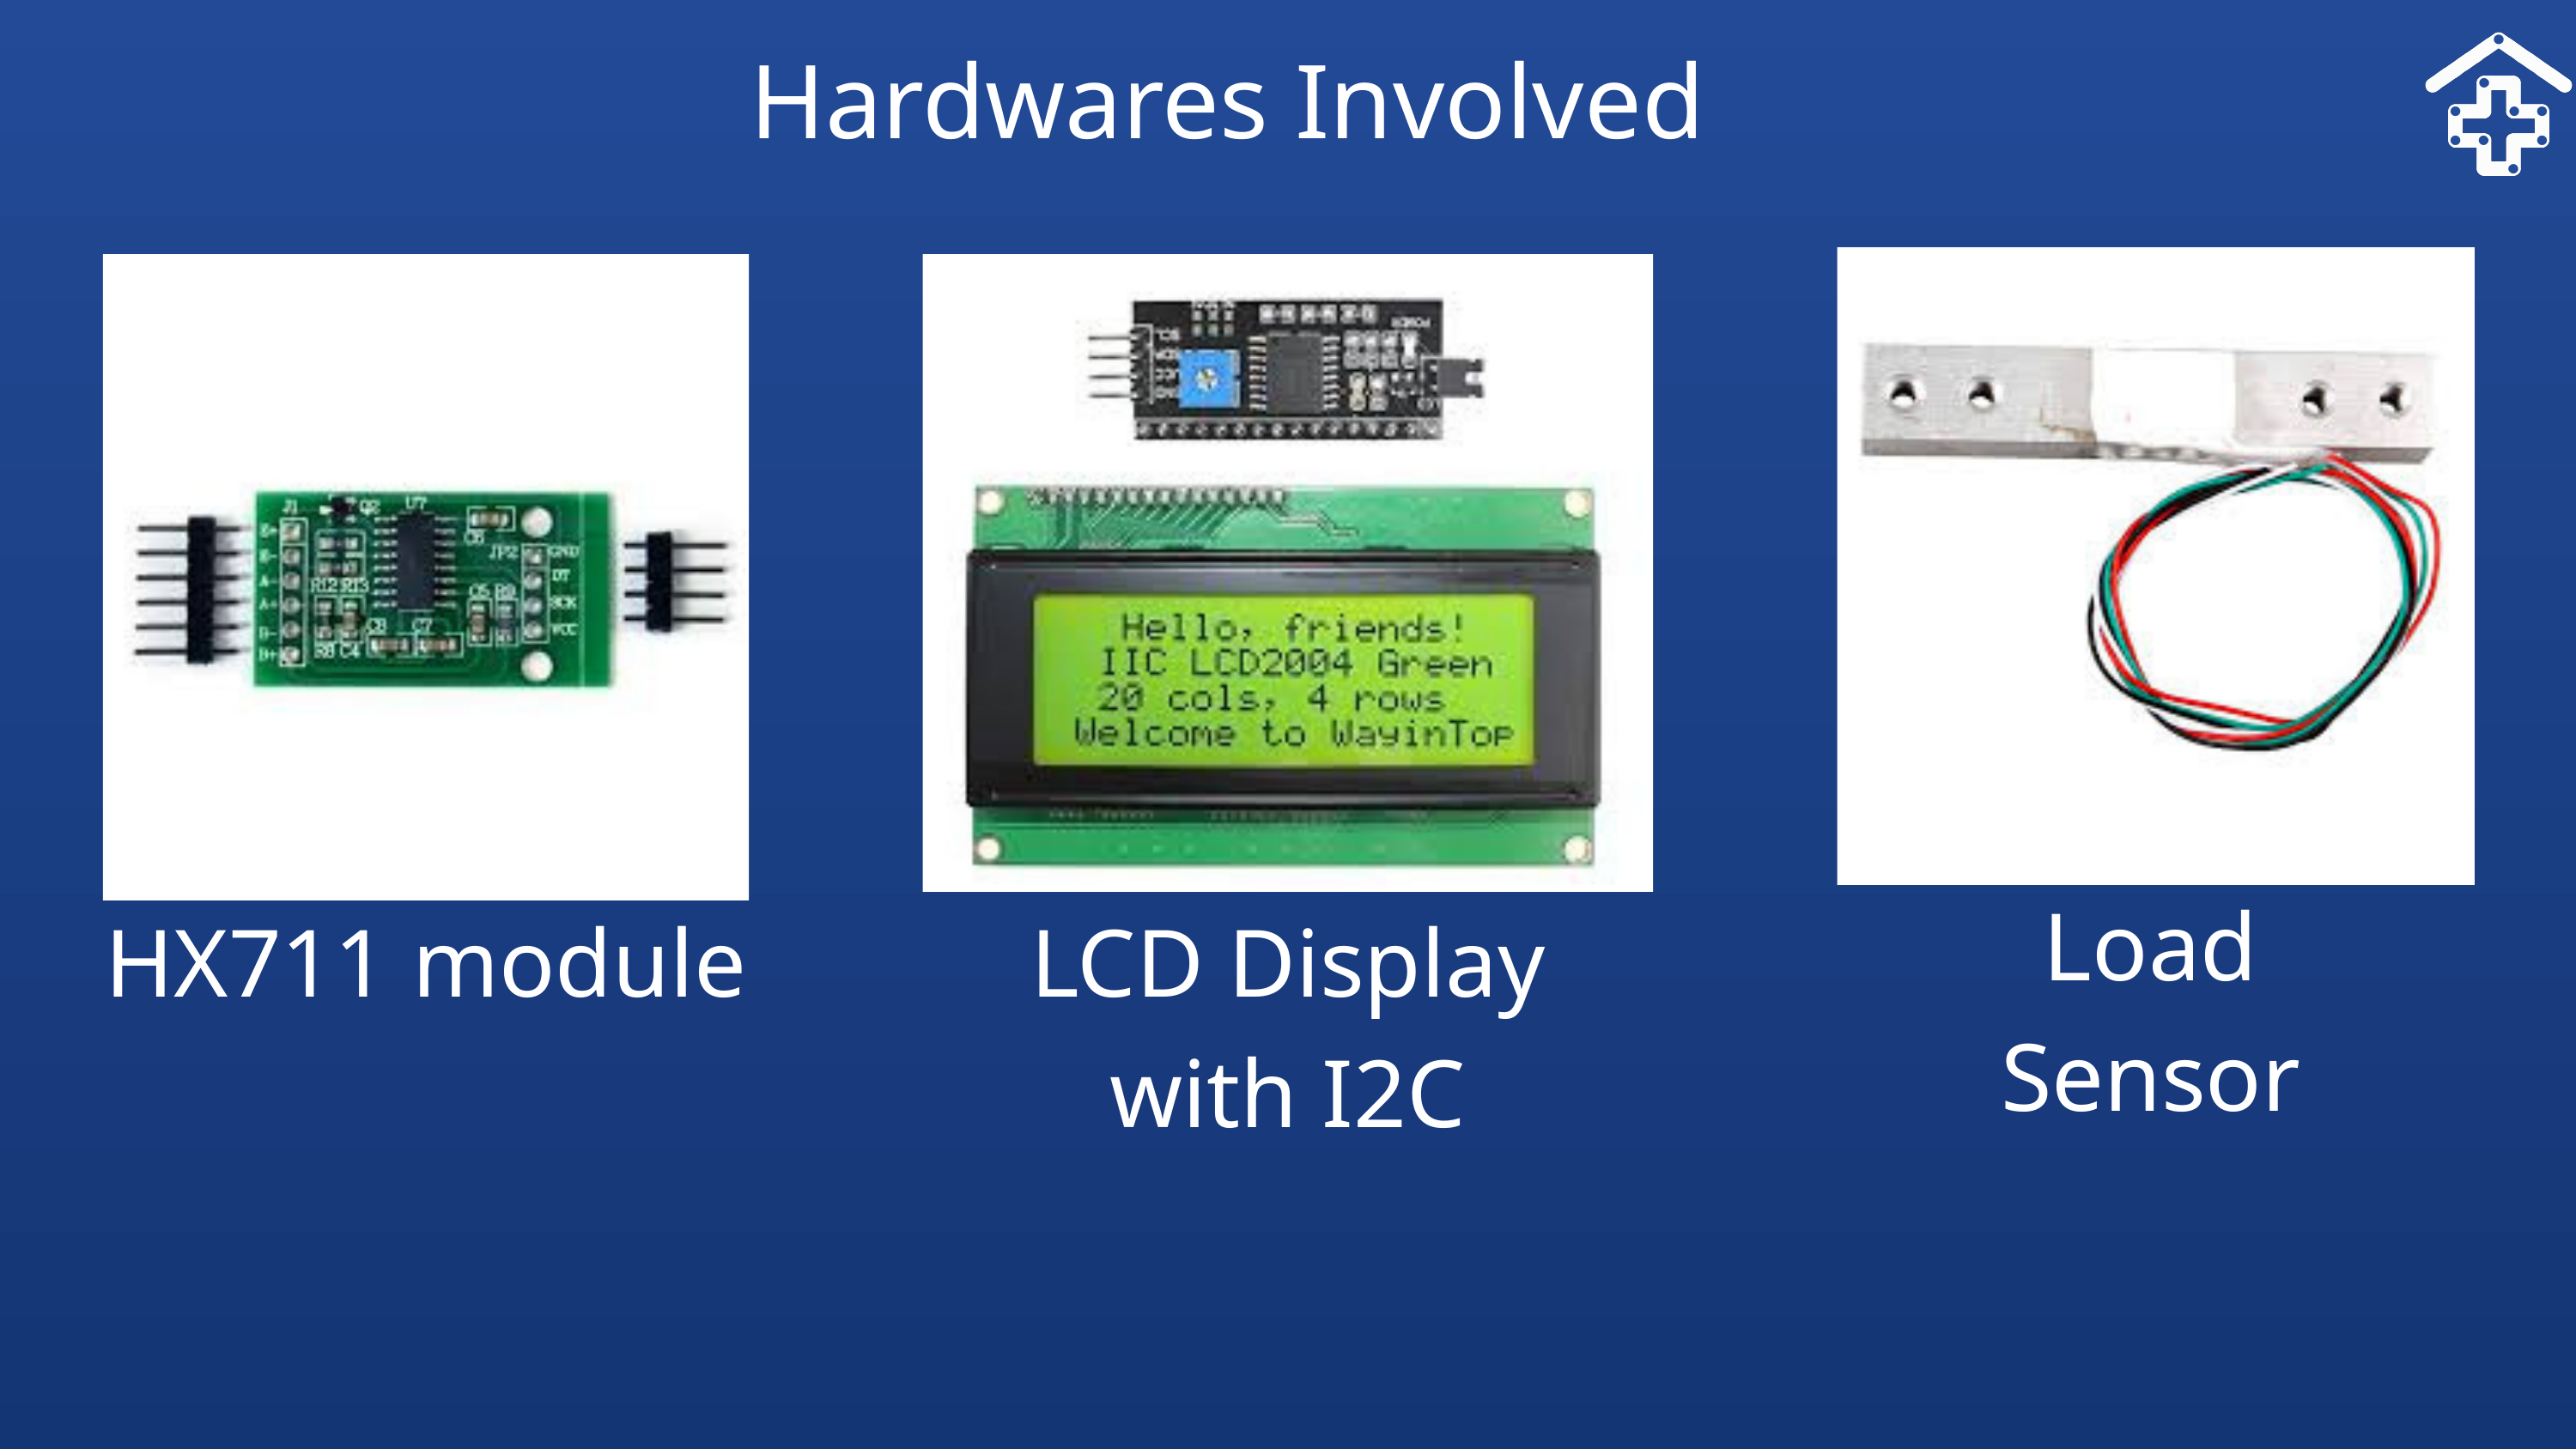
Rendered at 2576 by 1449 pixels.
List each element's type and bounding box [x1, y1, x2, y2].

text_box [0, 0, 2576, 1449]
